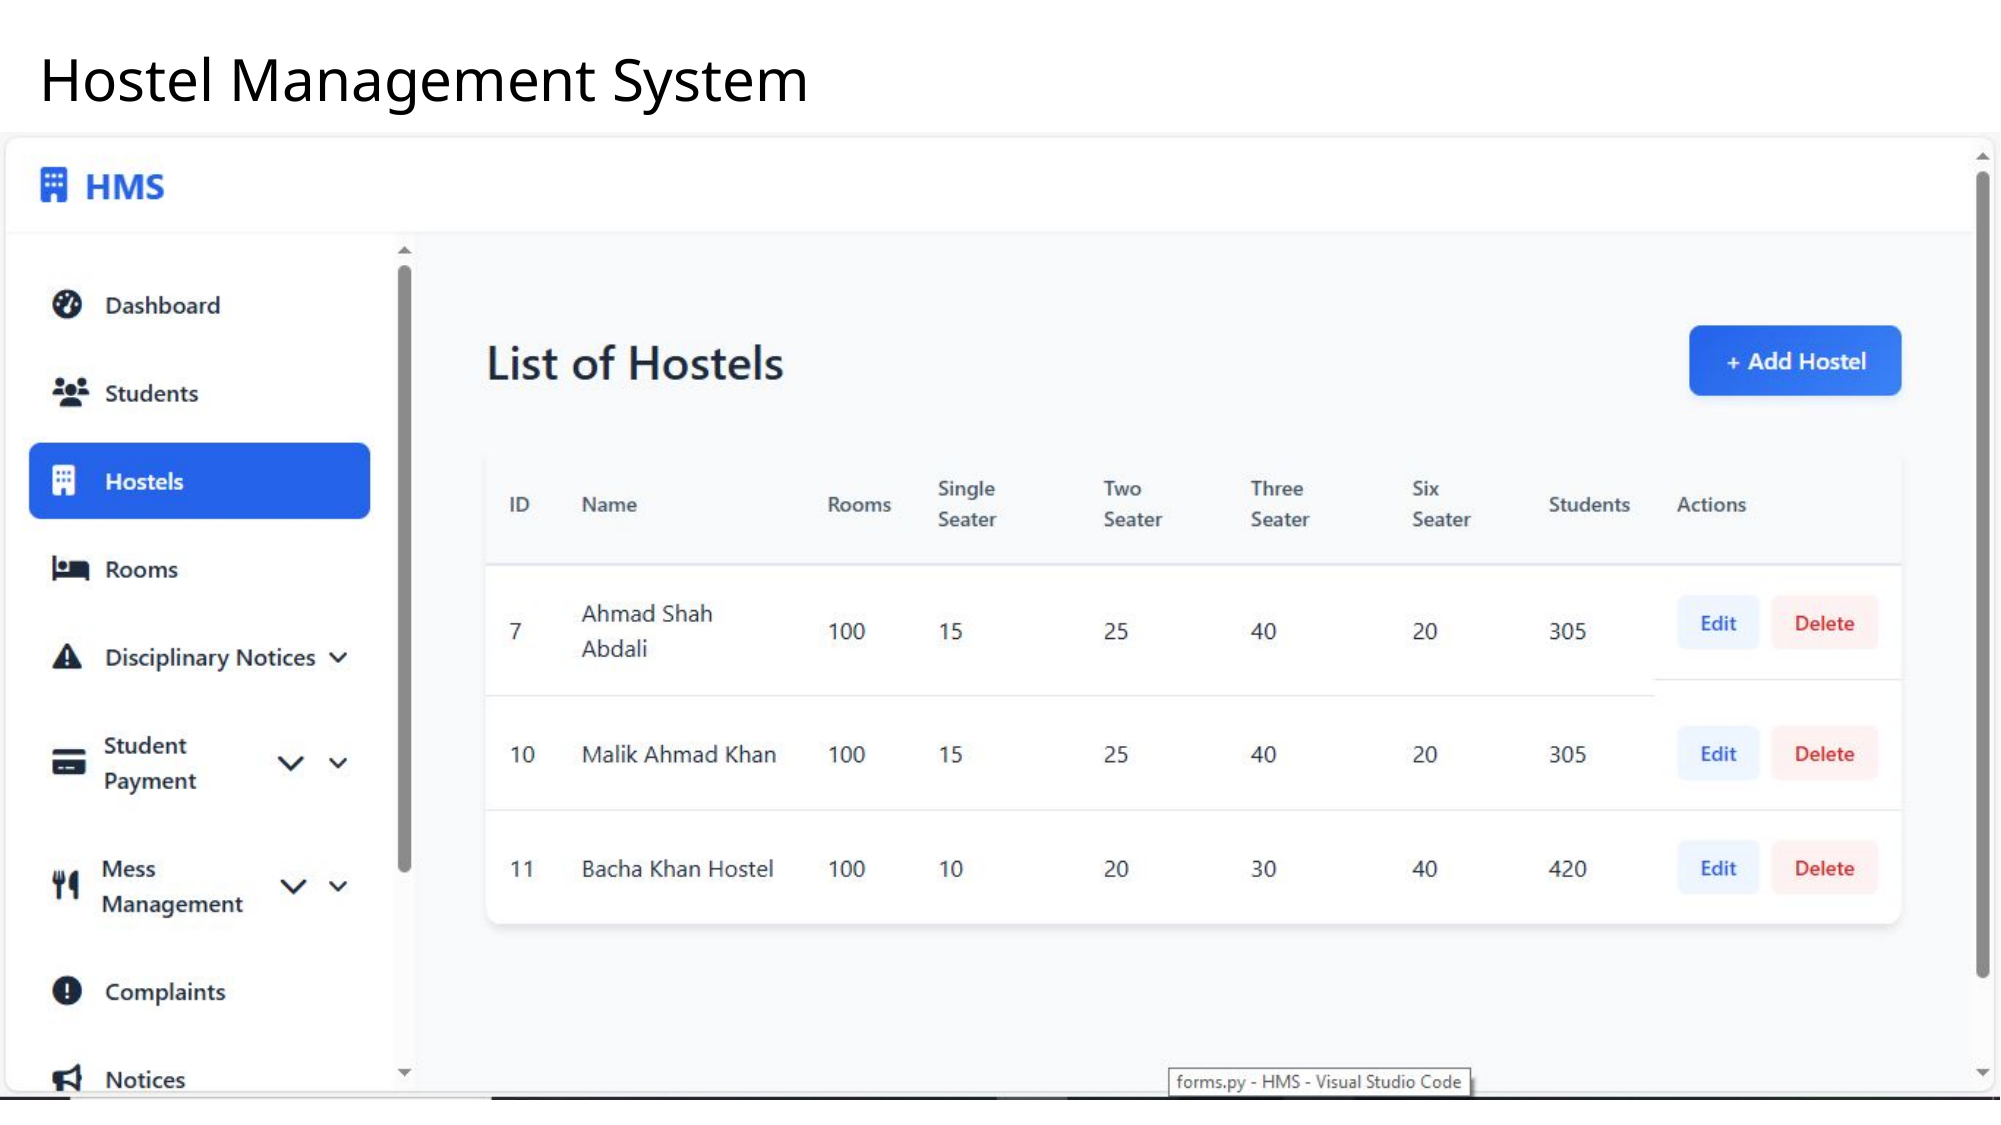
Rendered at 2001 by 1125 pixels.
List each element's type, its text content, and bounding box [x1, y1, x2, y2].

text_box Hostel Management System [24, 35, 885, 121]
picture [0, 133, 1998, 1097]
